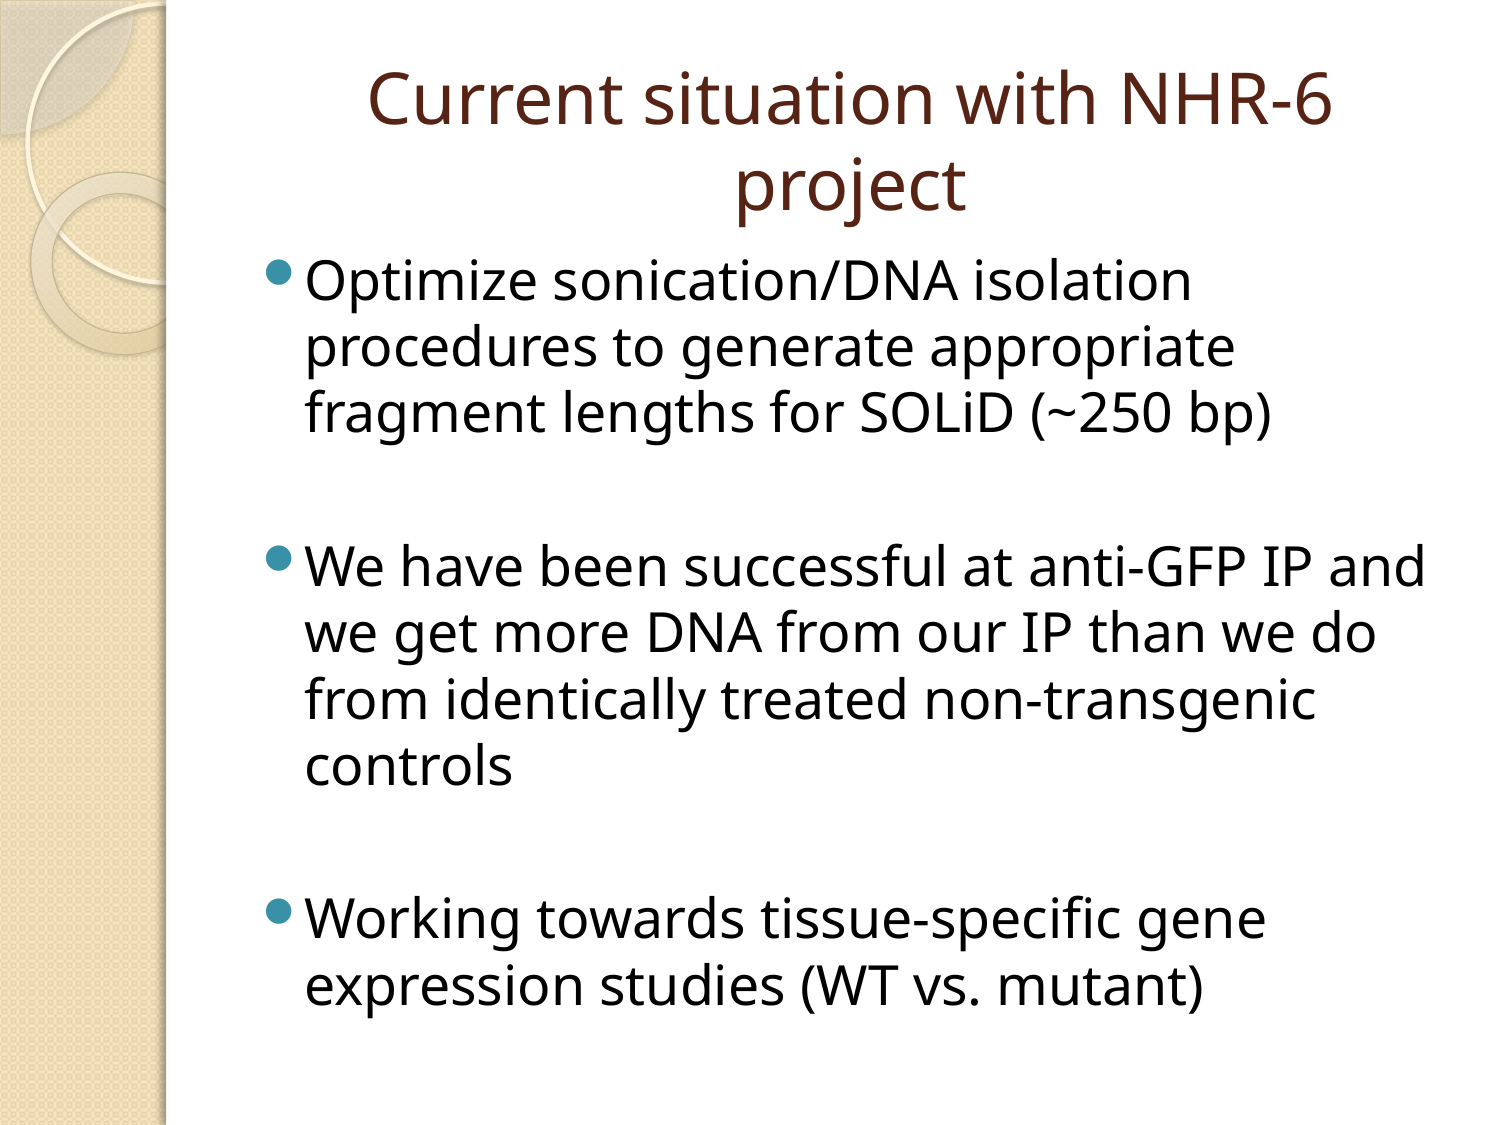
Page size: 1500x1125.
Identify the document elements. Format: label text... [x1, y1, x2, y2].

list Optimize sonication/DNA isolation procedures to generate appropriate fragment lengths for SOLiD (~250 bp) We have been successful at anti-GFP IP and we get more DNA from our IP than we do from identically treated non-transgenic controls Working towards tissue-specific gene expression studies (WT vs. mutant) [235, 237, 1466, 1025]
title Current situation with NHR-6 project [235, 45, 1466, 233]
